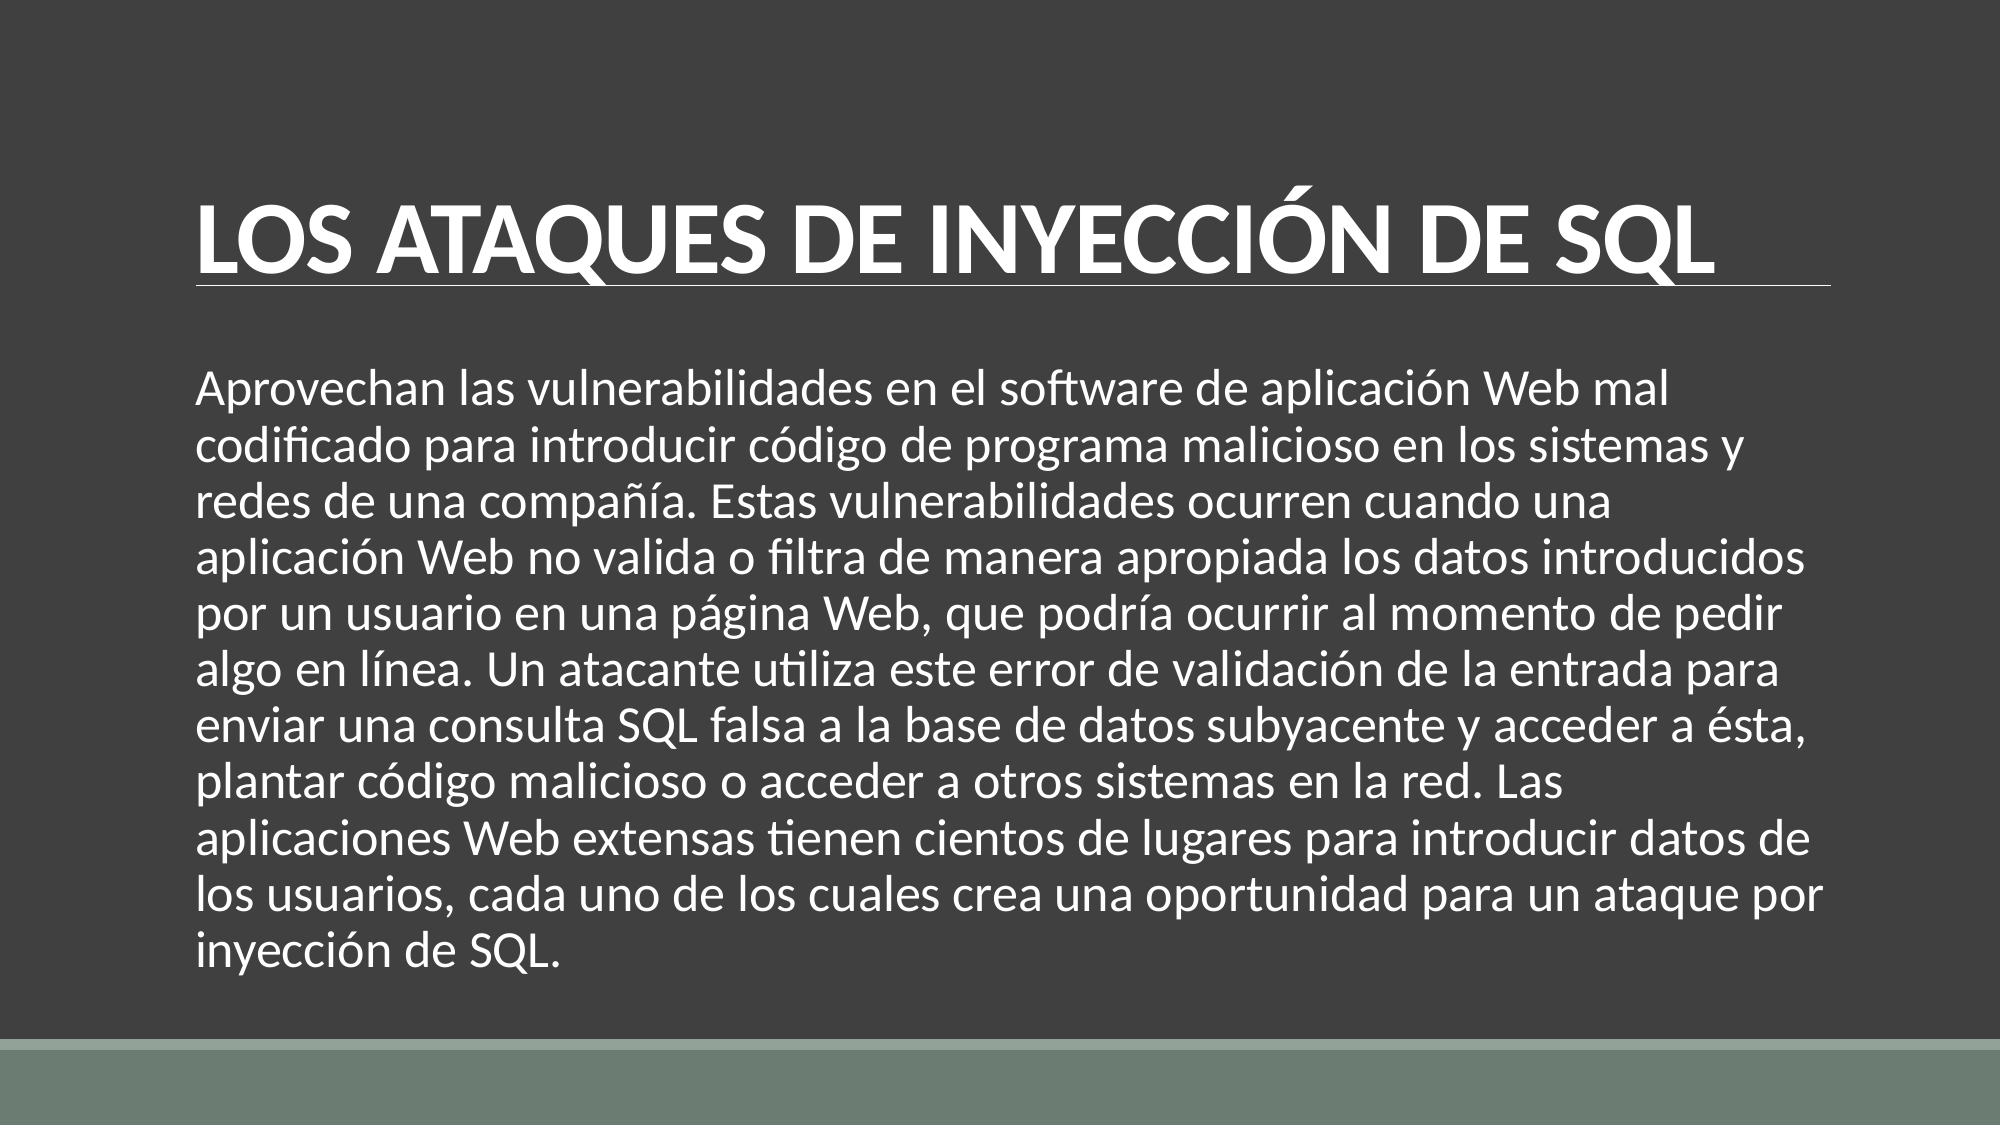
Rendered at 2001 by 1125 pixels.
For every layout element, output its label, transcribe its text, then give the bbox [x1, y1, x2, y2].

title LOS ATAQUES DE INYECCIÓN DE SQL [180, 80, 1830, 303]
list Aprovechan las vulnerabilidades en el software de aplicación Web mal codificado para introducir código de programa malicioso en los sistemas y redes de una compañía. Estas vulnerabilidades ocurren cuando una aplicación Web no valida o filtra de manera apropiada los datos introducidos por un usuario en una página Web, que podría ocurrir al momento de pedir algo en línea. Un atacante utiliza este error de validación de la entrada para enviar una consulta SQL falsa a la base de datos subyacente y acceder a ésta, plantar código malicioso o acceder a otros sistemas en la red. Las aplicaciones Web extensas tienen cientos de lugares para introducir datos de los usuarios, cada uno de los cuales crea una oportunidad para un ataque por inyección de SQL. [180, 353, 1830, 1014]
